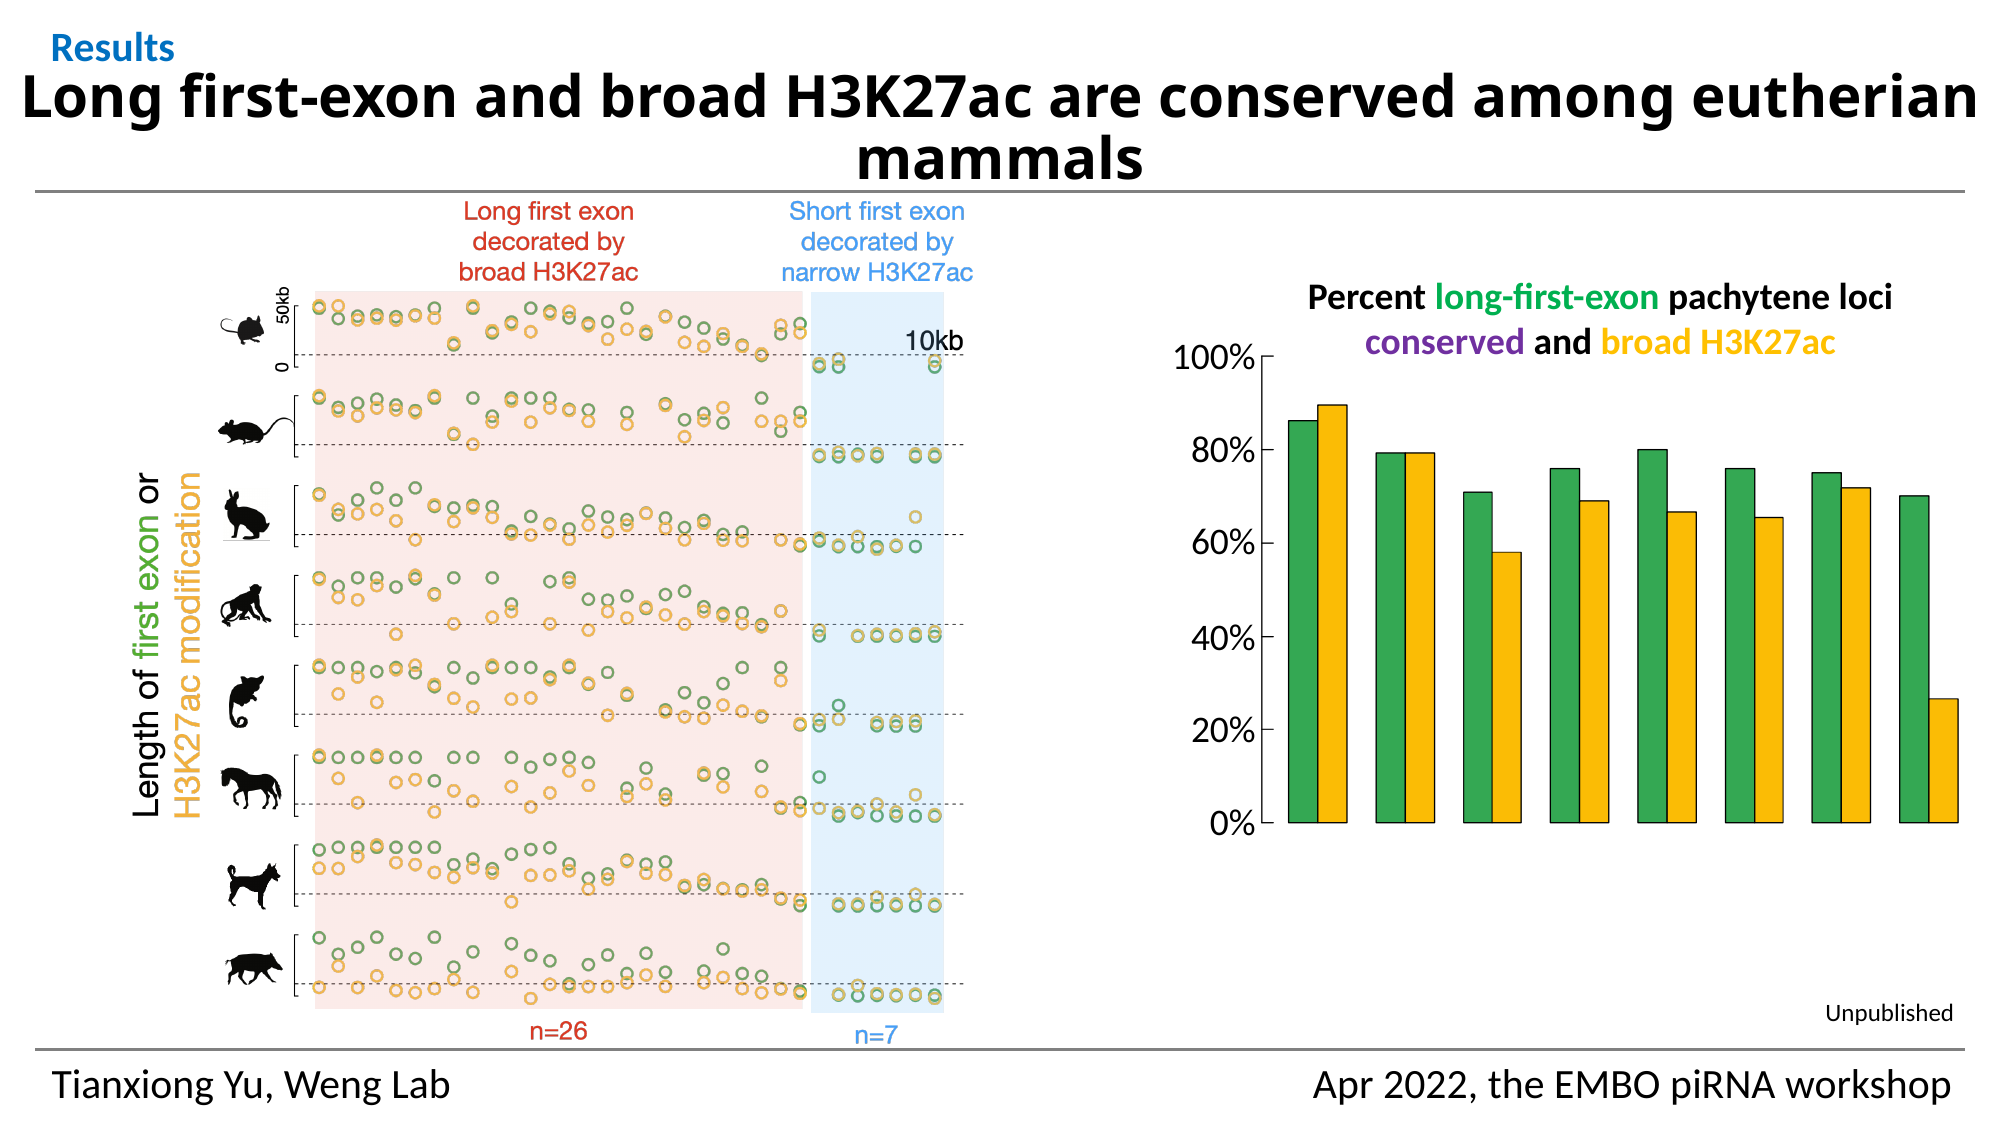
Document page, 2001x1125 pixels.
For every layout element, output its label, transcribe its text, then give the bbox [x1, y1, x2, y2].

text_box 100% [1157, 324, 1256, 385]
title Long first-exon and broad H3K27ac are conserved among eutherian mammals [0, 43, 2000, 216]
text_box Percent long-first-exon pachytene loci conserved and broad H3K27ac [1293, 265, 1917, 319]
picture [119, 191, 978, 1053]
text_box 40% [1176, 605, 1256, 665]
text_box Apr 2022, the EMBO piRNA workshop [1298, 1049, 1968, 1114]
text_box 0% [1195, 790, 1271, 851]
text_box 80% [1176, 417, 1256, 477]
text_box Unpublished [1402, 988, 1970, 1034]
text_box 20% [1176, 698, 1256, 758]
picture [1256, 319, 2000, 834]
text_box Tianxiong Yu, Weng Lab [36, 1050, 467, 1114]
text_box Results [35, 11, 191, 77]
text_box 60% [1176, 509, 1256, 570]
